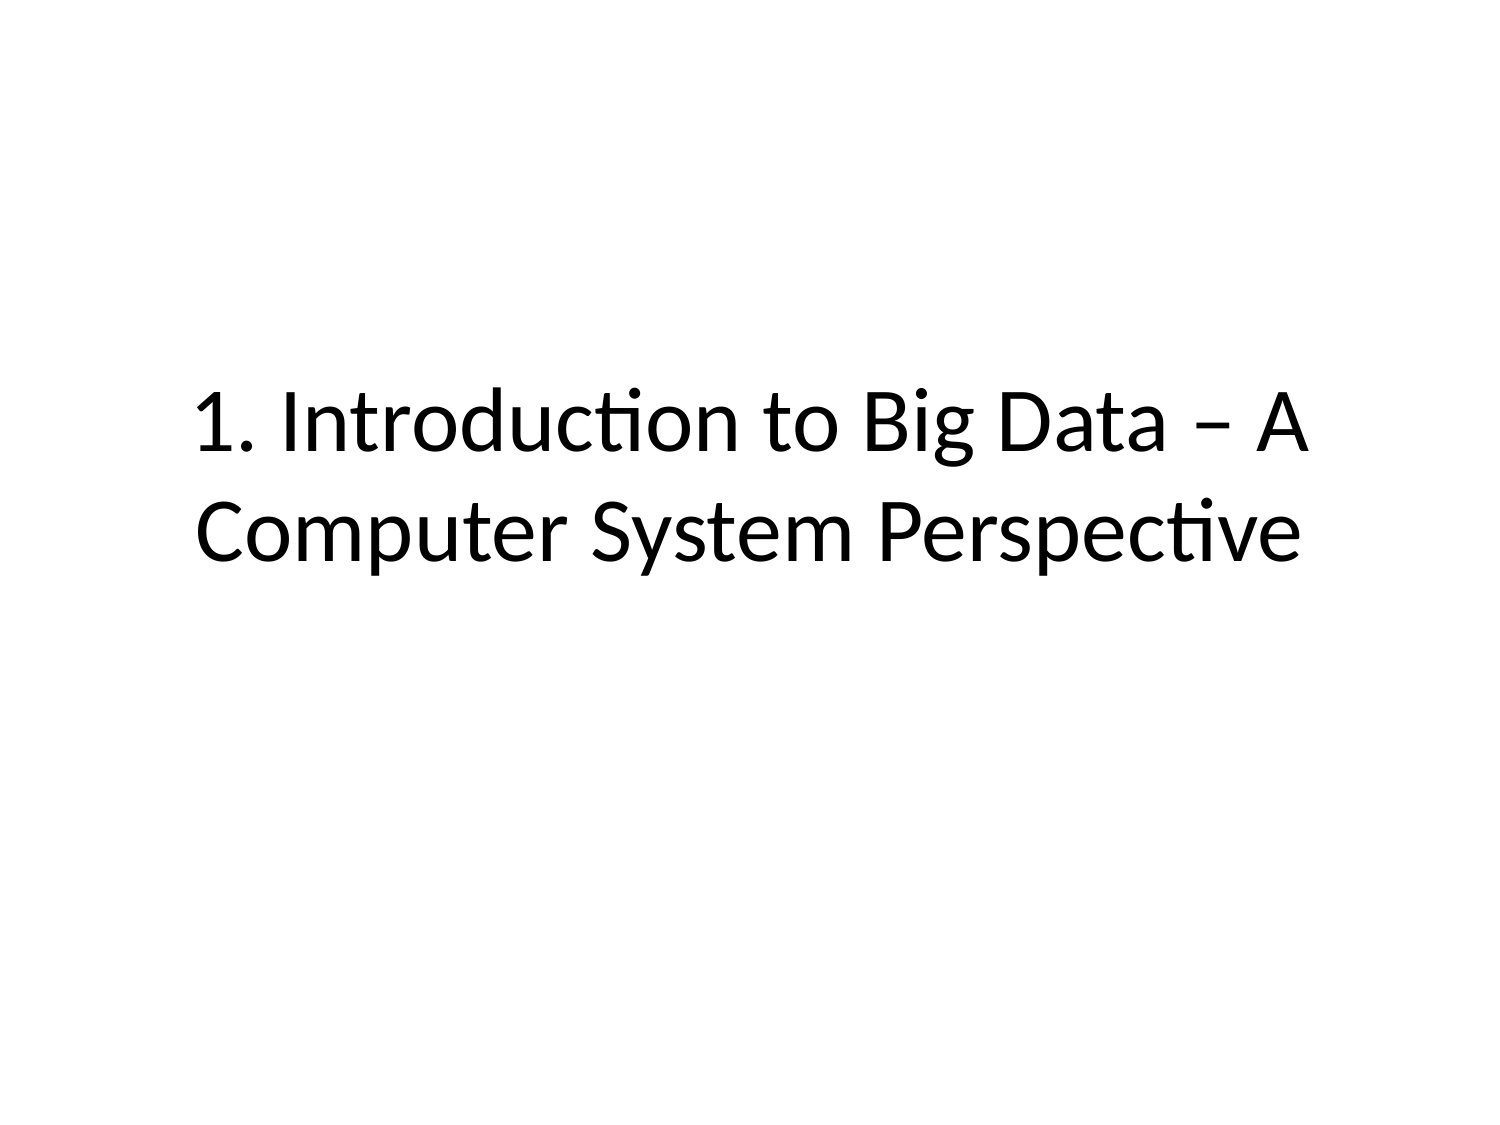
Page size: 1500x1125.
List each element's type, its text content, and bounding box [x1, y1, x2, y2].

title 1. Introduction to Big Data – A Computer System Perspective [112, 349, 1388, 591]
